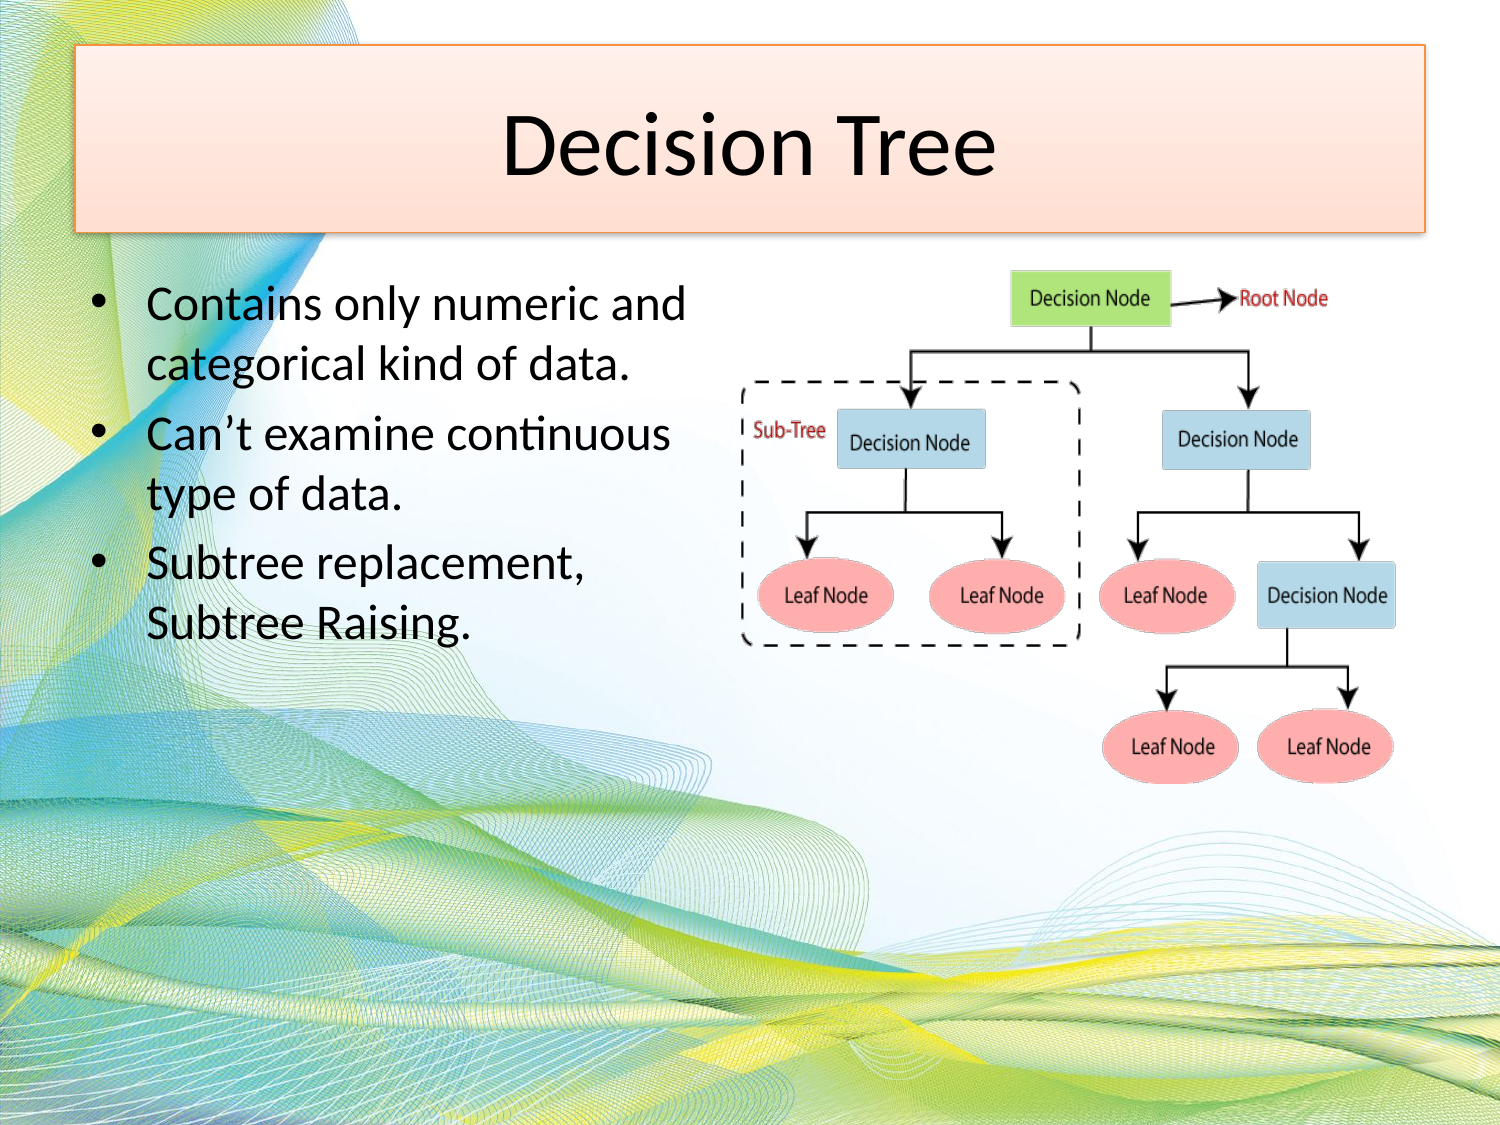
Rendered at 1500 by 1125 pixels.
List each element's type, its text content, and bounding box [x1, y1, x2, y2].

picture [0, 0, 1500, 1125]
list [737, 266, 1401, 784]
list Contains only numeric and categorical kind of data. Can’t examine continuous type of data. Subtree replacement, Subtree Raising. [75, 262, 738, 1005]
title Decision Tree [74, 44, 1426, 233]
